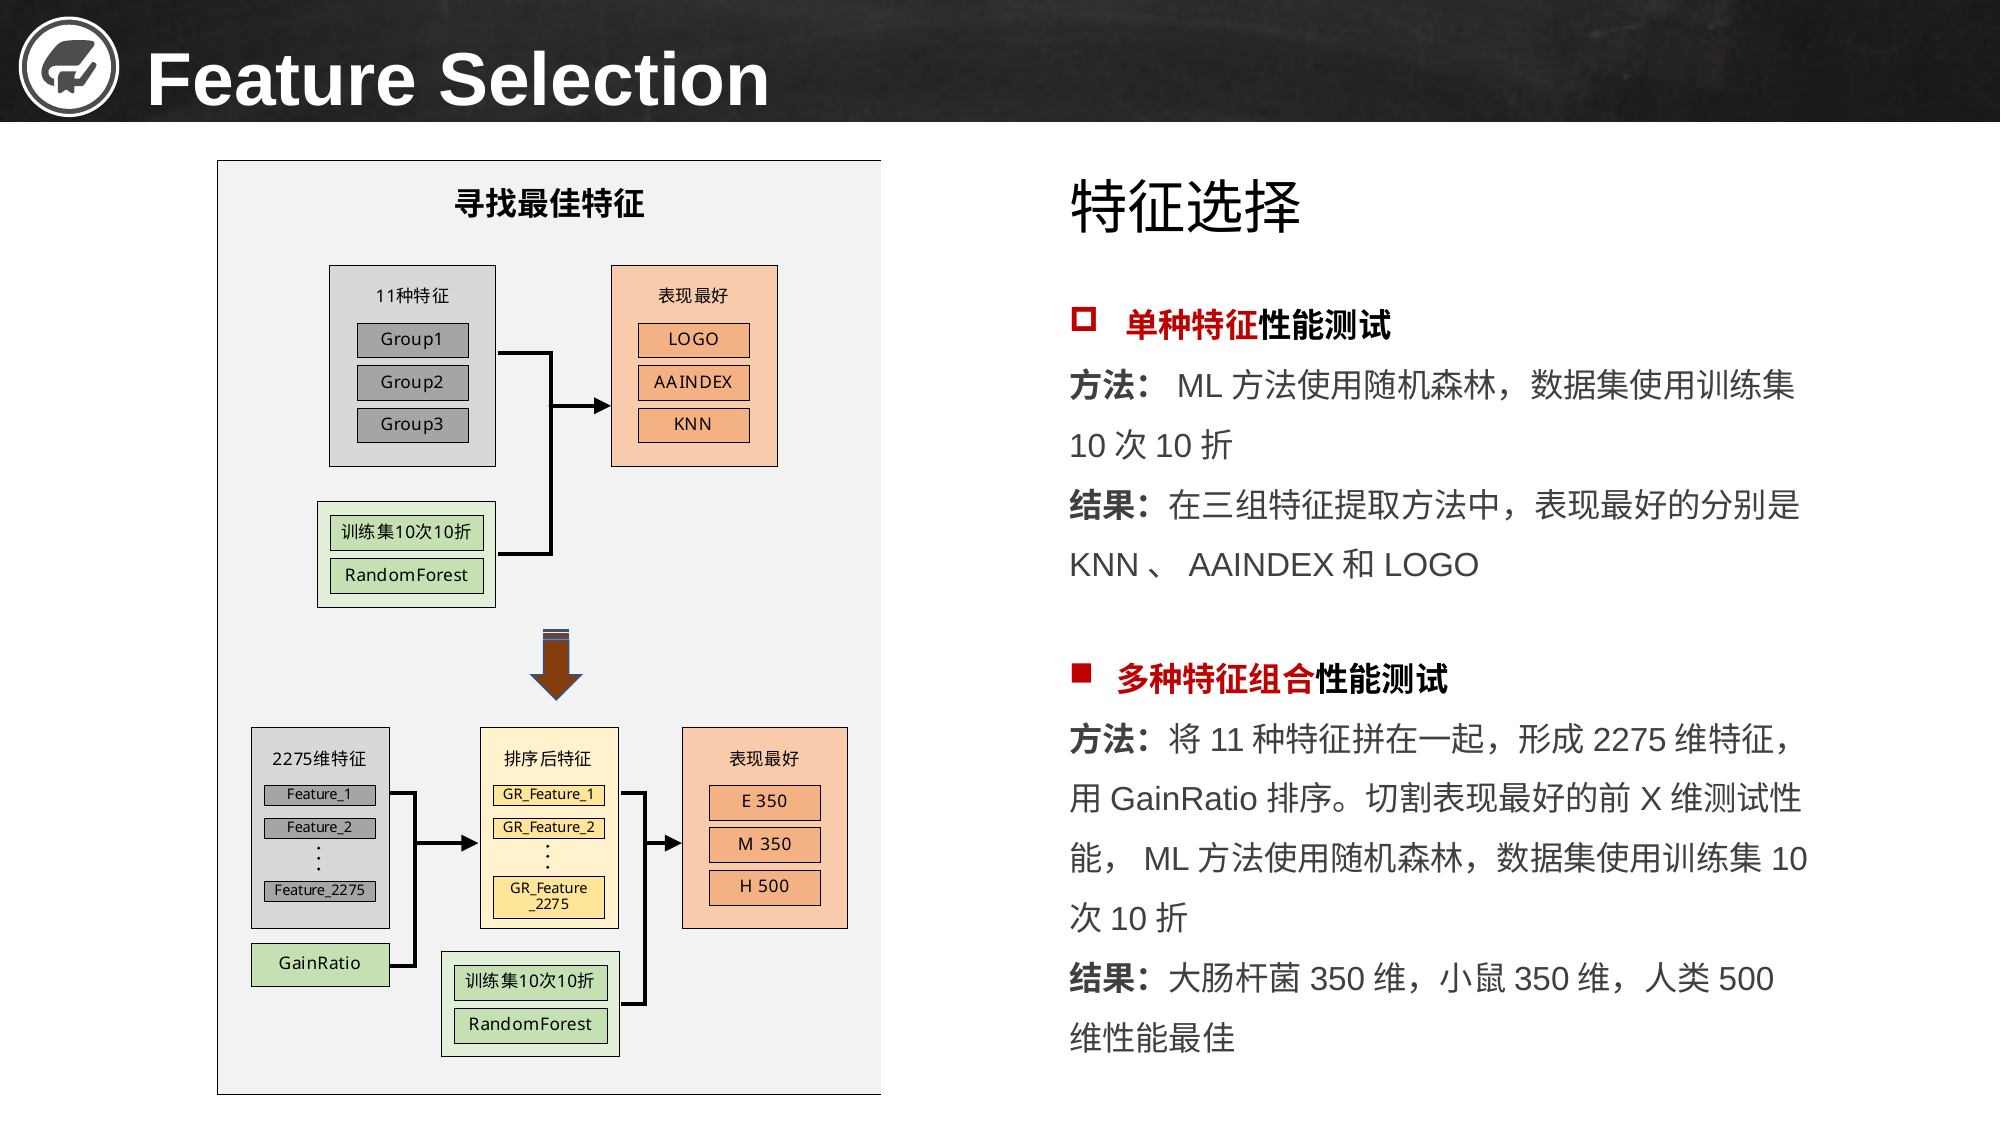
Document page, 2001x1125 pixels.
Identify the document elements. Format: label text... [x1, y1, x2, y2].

picture [214, 157, 881, 1095]
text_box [20, 18, 118, 116]
text_box 多种特征组合性能测试 方法：将11种特征拼在一起，形成2275维特征，用GainRatio排序。切割表现最好的前X维测试性能，ML方法使用随机森林，数据集使用训练集10次10折 结果：大肠杆菌350维，小鼠350维，人类500维性能最佳 [1054, 630, 1825, 1065]
text_box 单种特征性能测试 方法：ML方法使用随机森林，数据集使用训练集10次10折 结果：在三组特征提取方法中，表现最好的分别是KNN、AAINDEX和LOGO [1054, 276, 1825, 591]
picture [1069, 0, 2000, 122]
text_box 特征选择 [1054, 162, 1394, 248]
picture [0, 0, 132, 122]
text_box Feature Selection [132, 0, 1069, 128]
